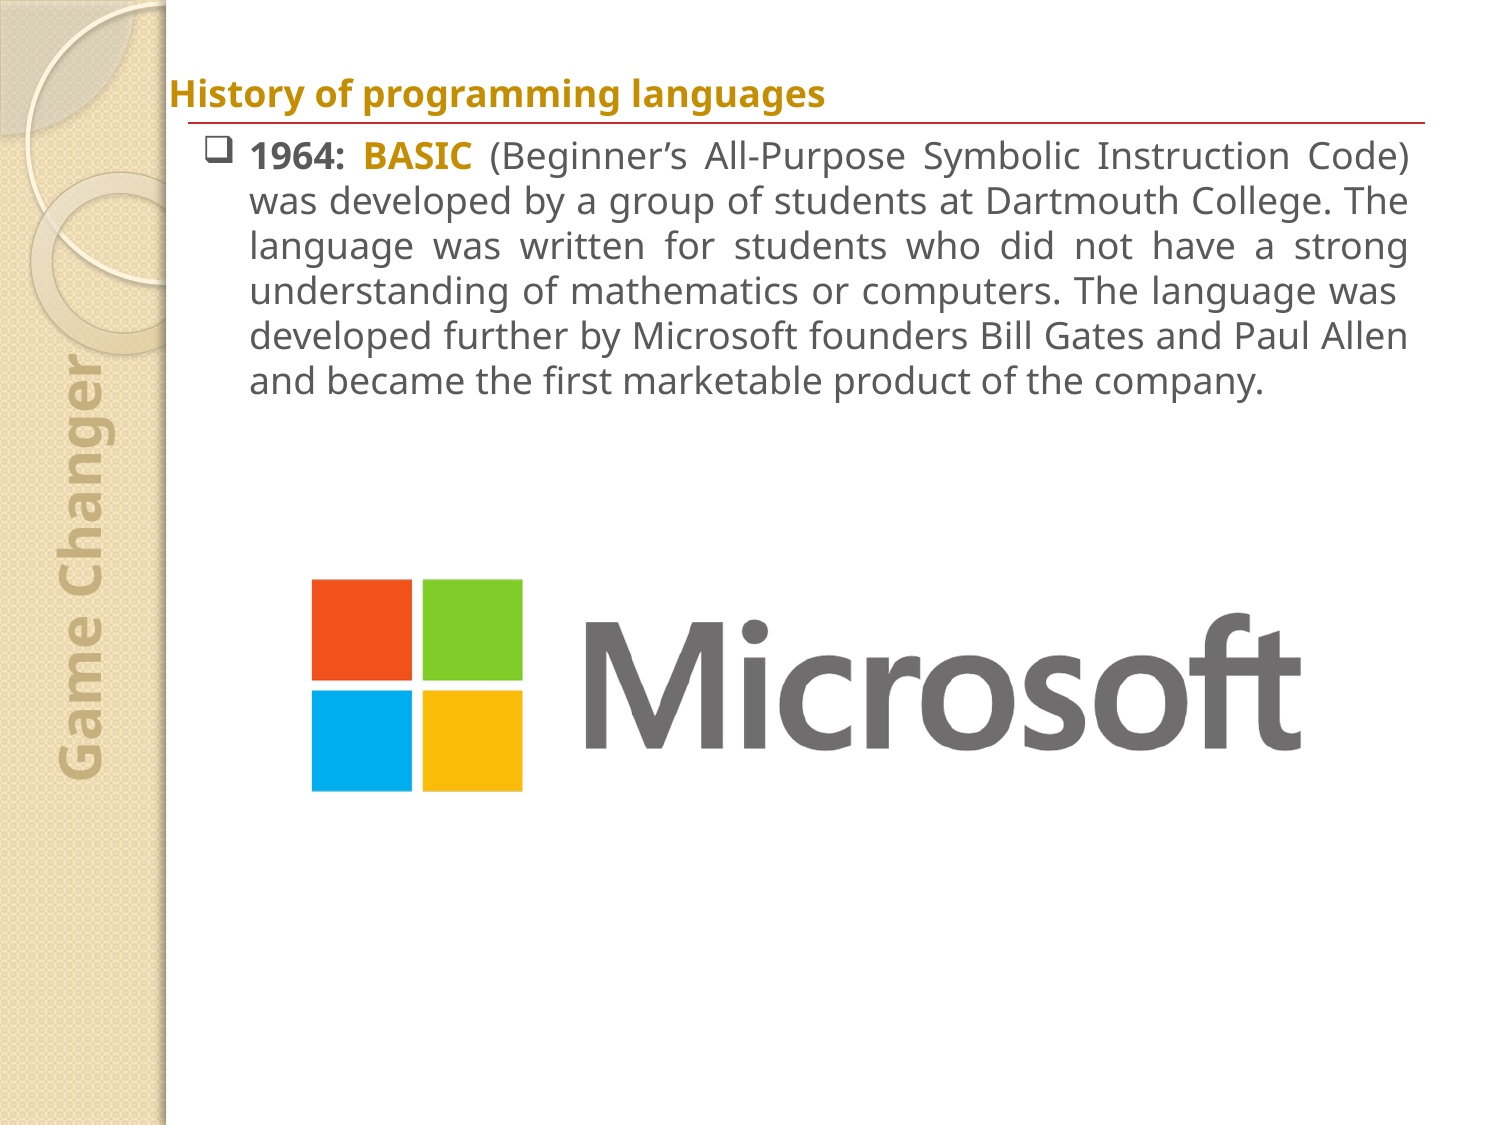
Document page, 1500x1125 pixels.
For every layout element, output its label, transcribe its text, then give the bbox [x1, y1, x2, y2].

text_box Game Changer [35, 225, 121, 912]
picture [311, 568, 1301, 805]
text_box History of programming languages [153, 62, 842, 123]
text_box 1964: BASIC (Beginner’s All-Purpose Symbolic Instruction Code) was developed by a group of students at Dartmouth College. The language was written for students who did not have a strong understanding of mathematics or computers. The language was developed further by Microsoft founders Bill Gates and Paul Allen and became the first marketable product of the company. [187, 129, 1425, 410]
